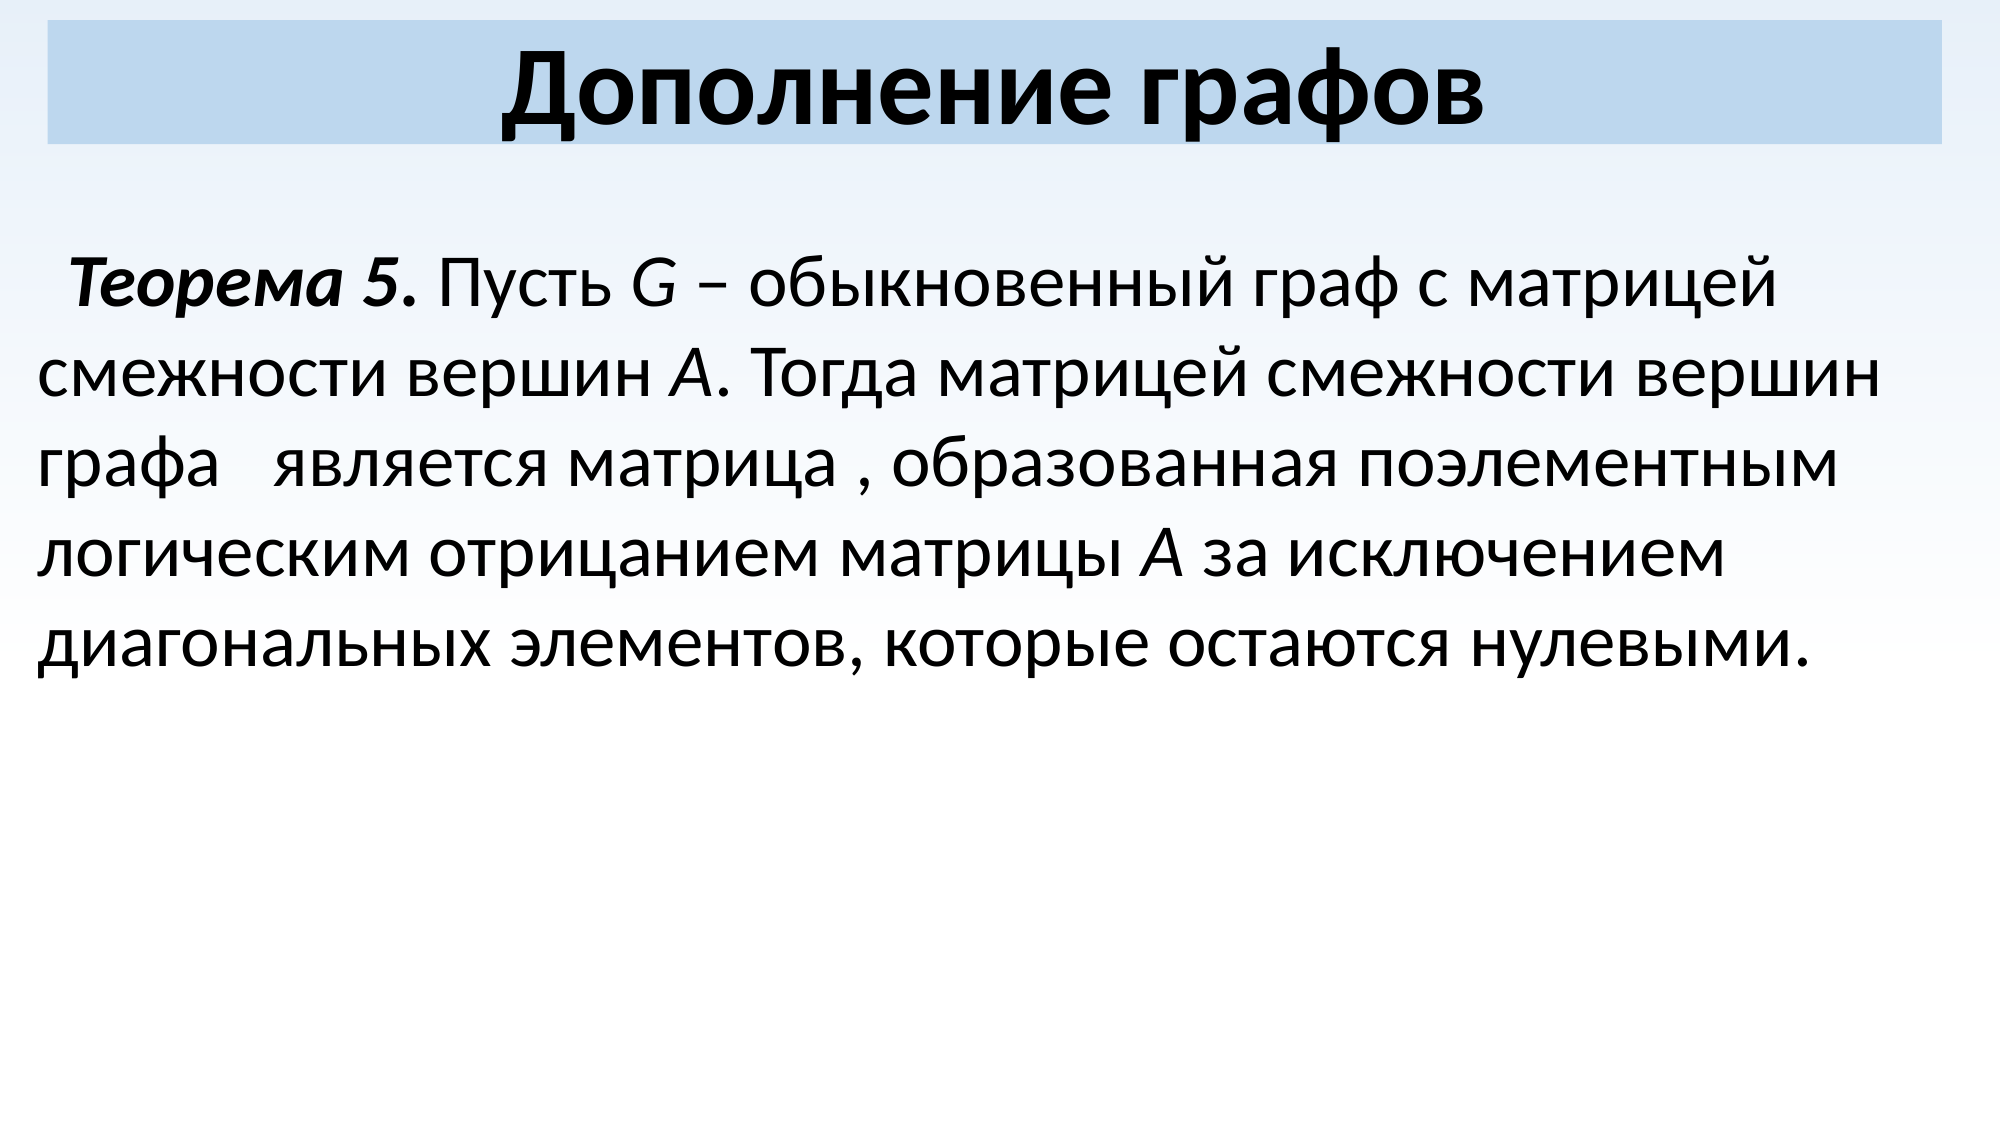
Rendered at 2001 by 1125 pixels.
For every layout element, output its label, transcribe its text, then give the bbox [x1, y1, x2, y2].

text_box Дополнение графов [47, 20, 1942, 145]
